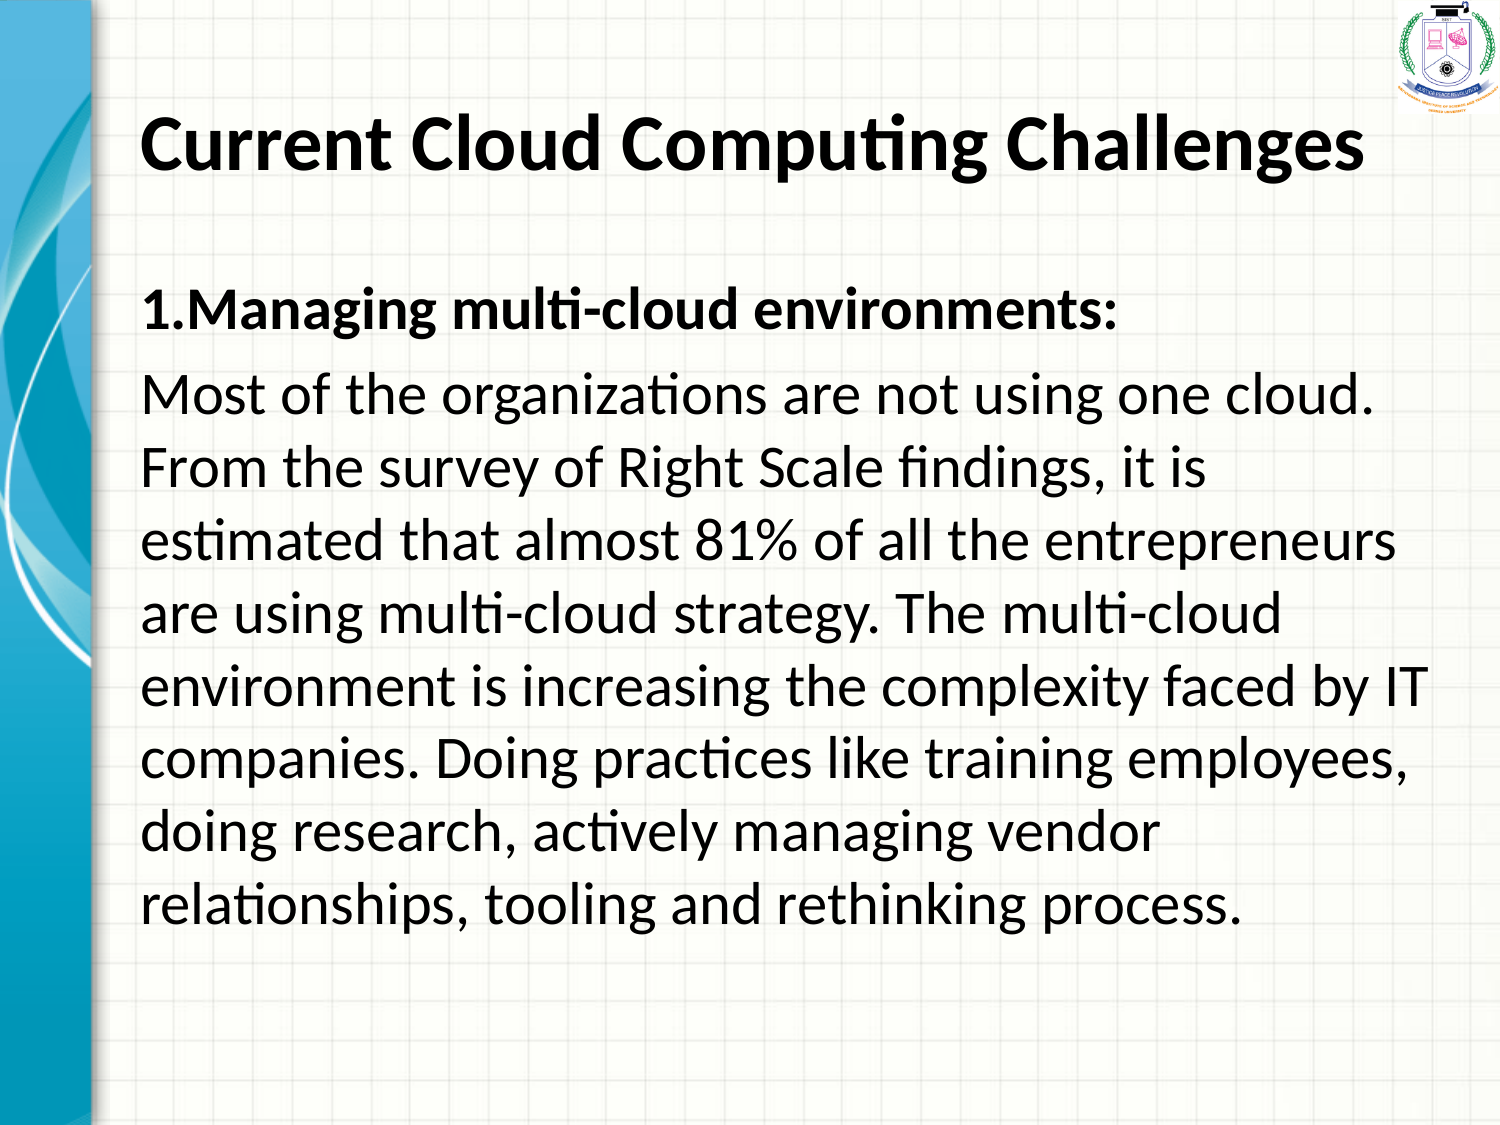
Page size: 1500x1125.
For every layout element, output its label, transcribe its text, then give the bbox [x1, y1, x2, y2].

picture [0, 0, 1500, 1125]
title Current Cloud Computing Challenges [125, 44, 1450, 232]
list 1.Managing multi-cloud environments: Most of the organizations are not using one cloud. From the survey of Right Scale findings, it is estimated that almost 81% of all the entrepreneurs are using multi-cloud strategy. The multi-cloud environment is increasing the complexity faced by IT companies. Doing practices like training employees, doing research, actively managing vendor relationships, tooling and rethinking process. [125, 261, 1450, 967]
